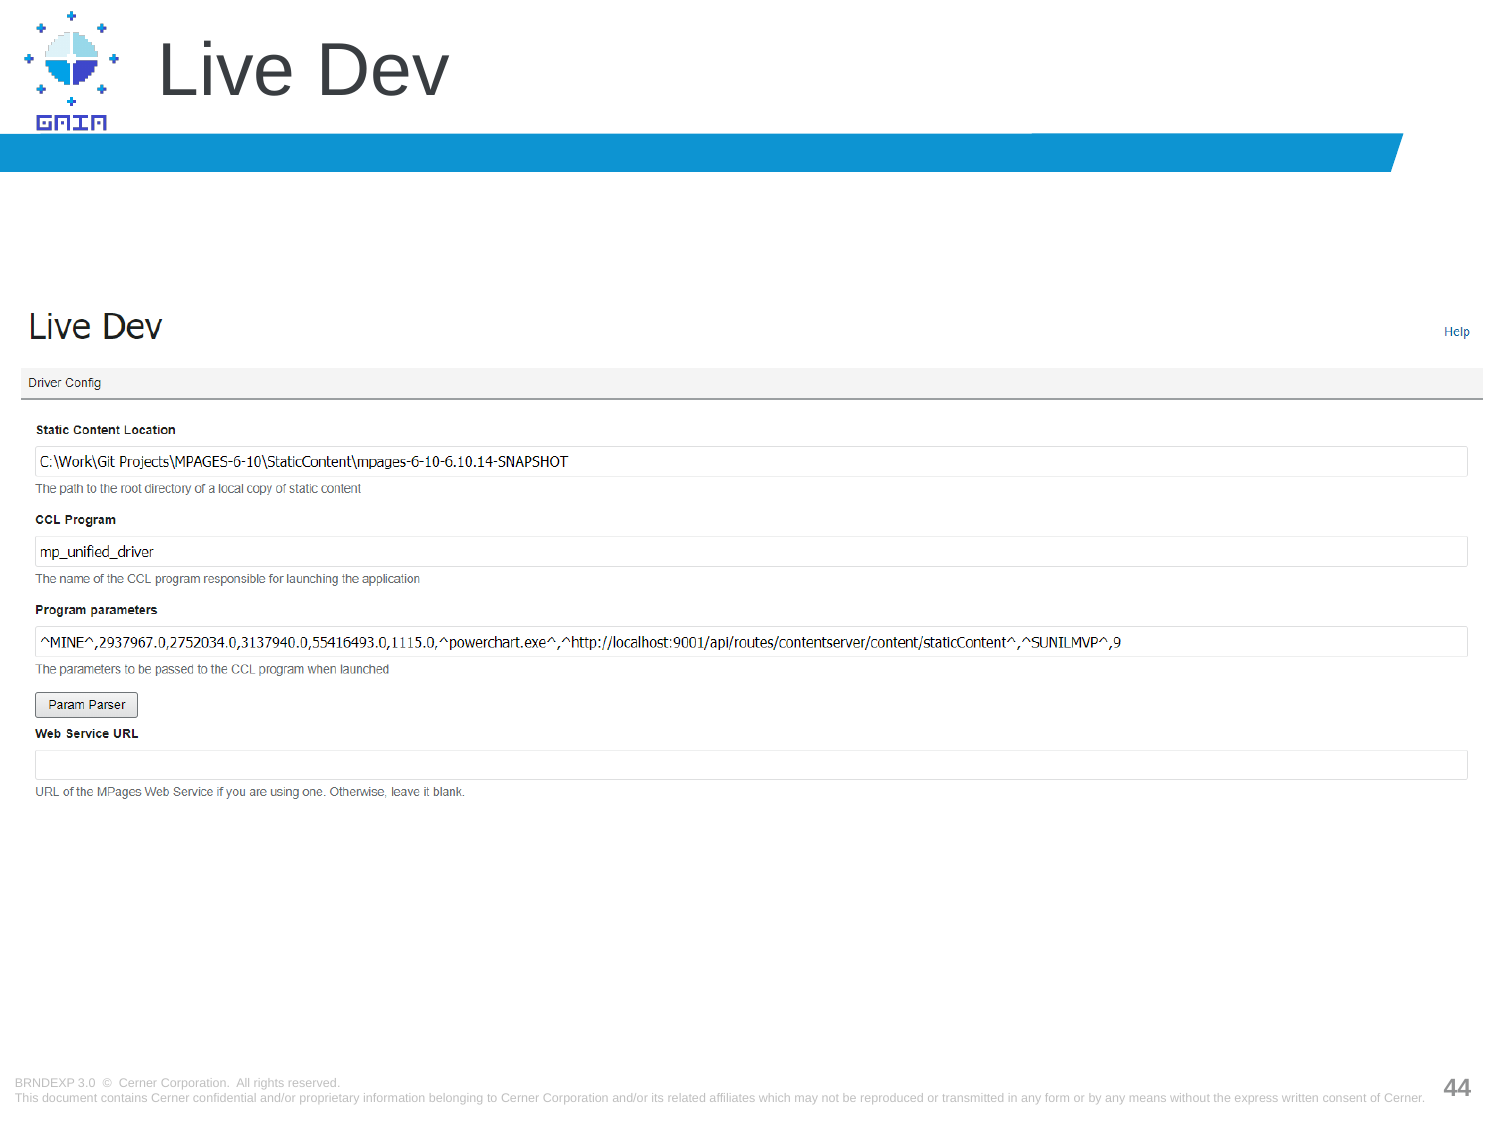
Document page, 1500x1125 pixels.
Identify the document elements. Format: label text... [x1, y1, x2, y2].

picture [0, 0, 143, 133]
title Live Dev [143, 0, 1495, 142]
picture [0, 297, 1500, 827]
slide_number 43 [1425, 1056, 1487, 1117]
